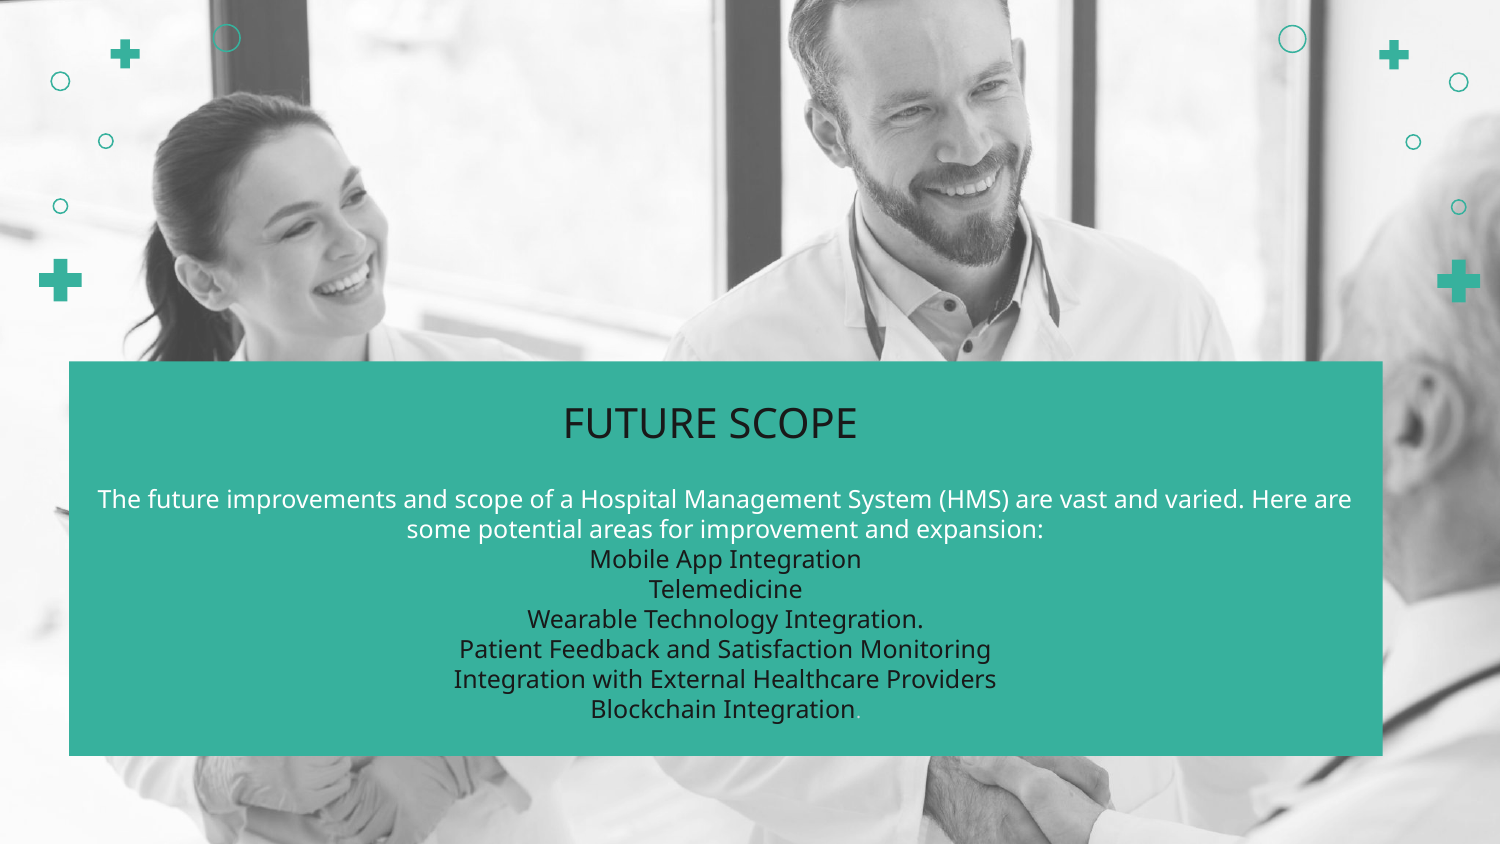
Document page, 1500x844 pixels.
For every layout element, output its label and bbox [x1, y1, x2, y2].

picture [0, 0, 1500, 844]
text_box [1240, 63, 1500, 273]
text_box [0, 62, 279, 272]
